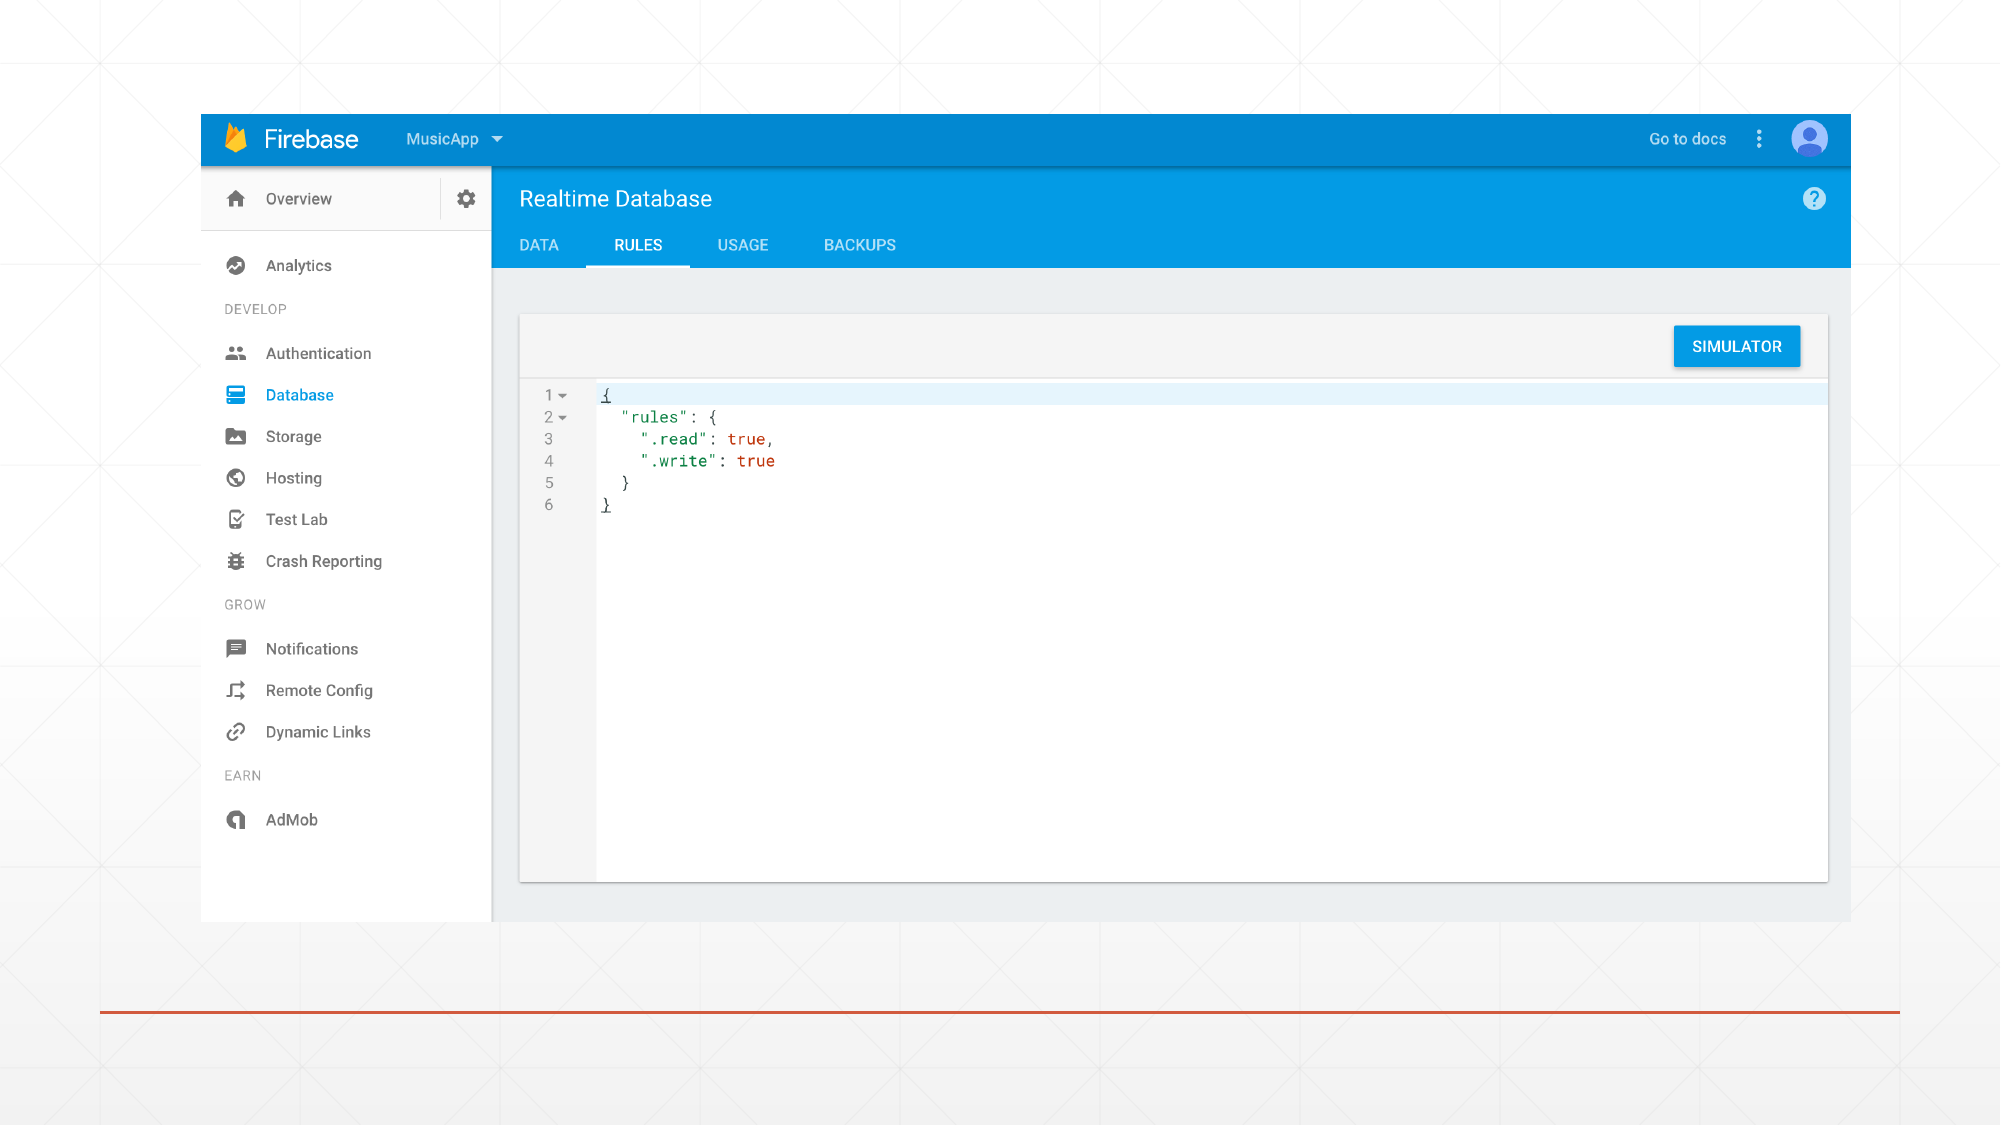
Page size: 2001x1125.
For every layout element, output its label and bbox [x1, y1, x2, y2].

picture [702, 198, 711, 203]
picture [878, 240, 882, 250]
picture [645, 240, 651, 249]
picture [826, 240, 831, 250]
picture [200, 114, 1851, 922]
picture [857, 240, 861, 250]
picture [761, 240, 767, 250]
picture [616, 240, 622, 250]
picture [1804, 188, 1825, 209]
picture [599, 198, 608, 203]
